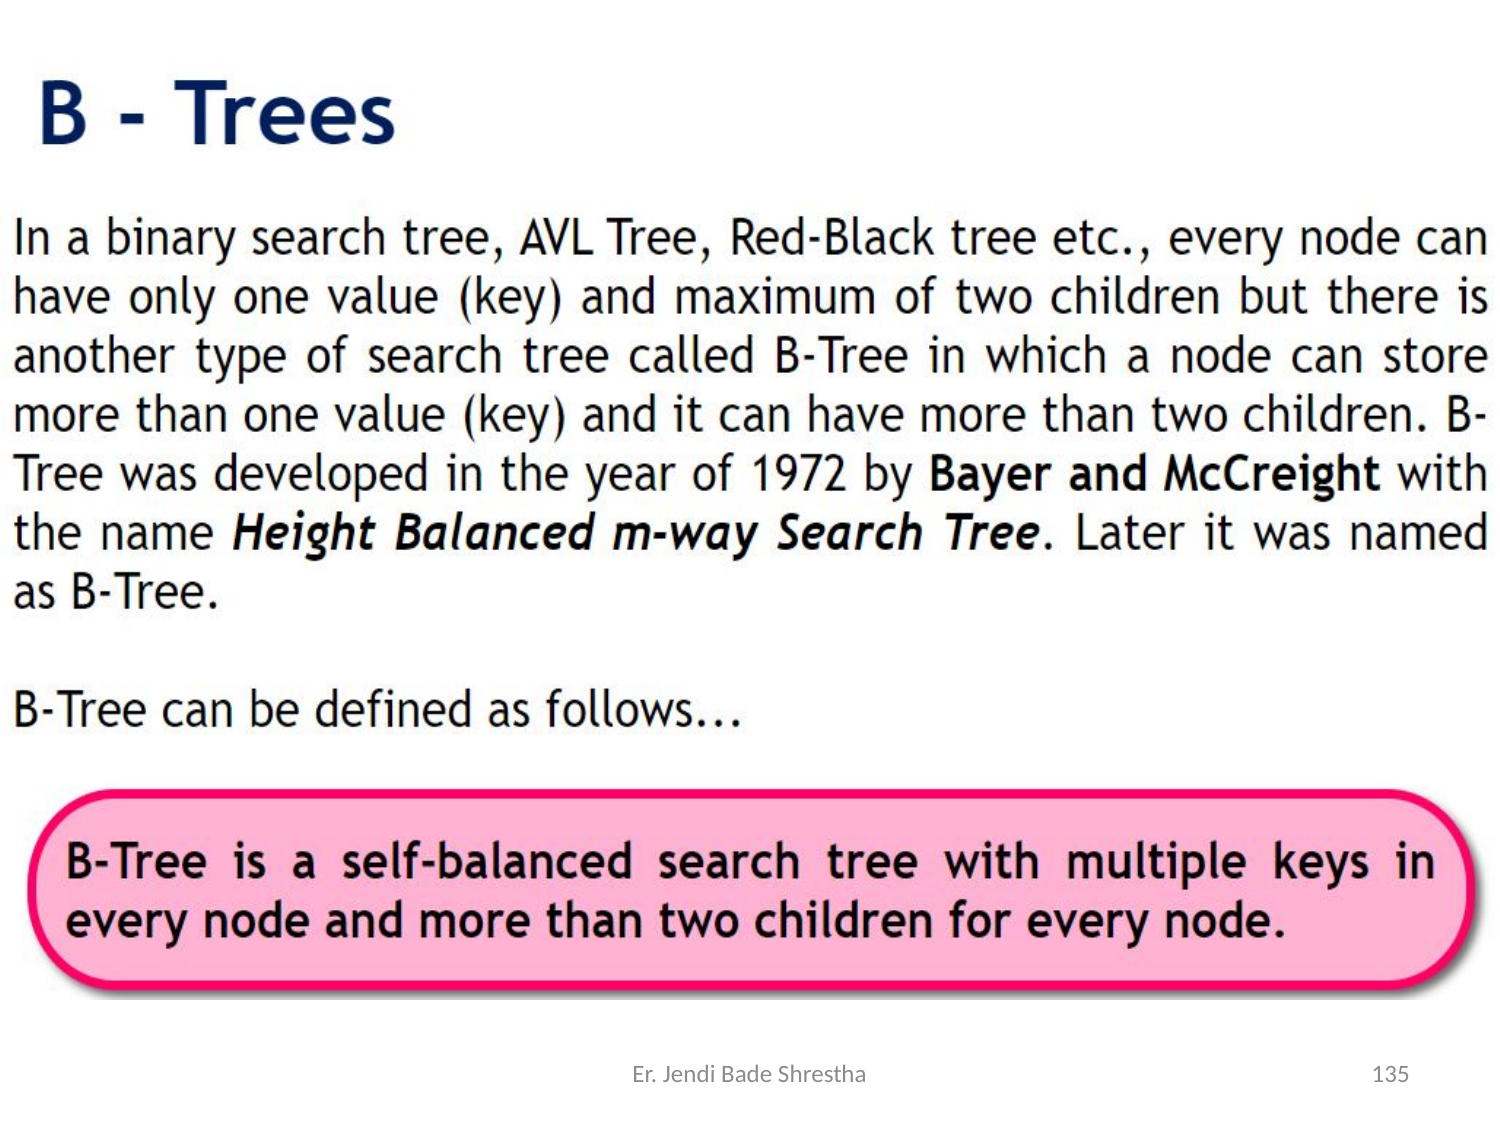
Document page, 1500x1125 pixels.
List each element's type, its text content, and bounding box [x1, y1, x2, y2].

slide_number 135 [1074, 1042, 1425, 1103]
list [12, 40, 438, 176]
footer Er. Jendi Bade Shrestha [512, 1042, 988, 1103]
picture [0, 199, 1500, 1001]
